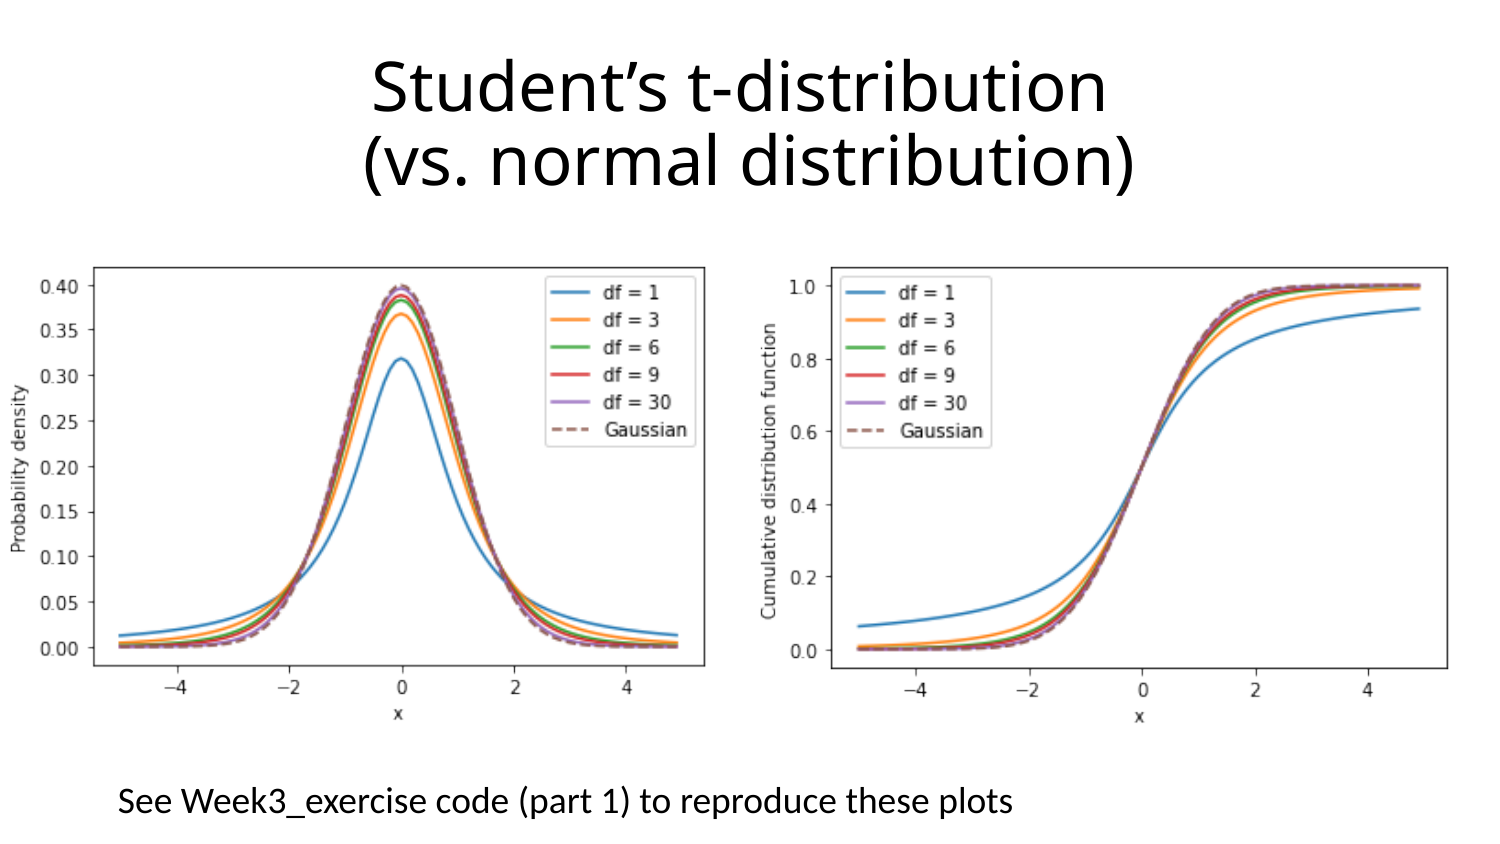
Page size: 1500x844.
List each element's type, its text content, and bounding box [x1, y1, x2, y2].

picture [0, 255, 717, 735]
text_box See Week3_exercise code (part 1) to reproduce these plots [103, 768, 1181, 829]
text_box Student’s t-distribution (vs. normal distribution) [103, 44, 1397, 156]
picture [749, 255, 1460, 738]
